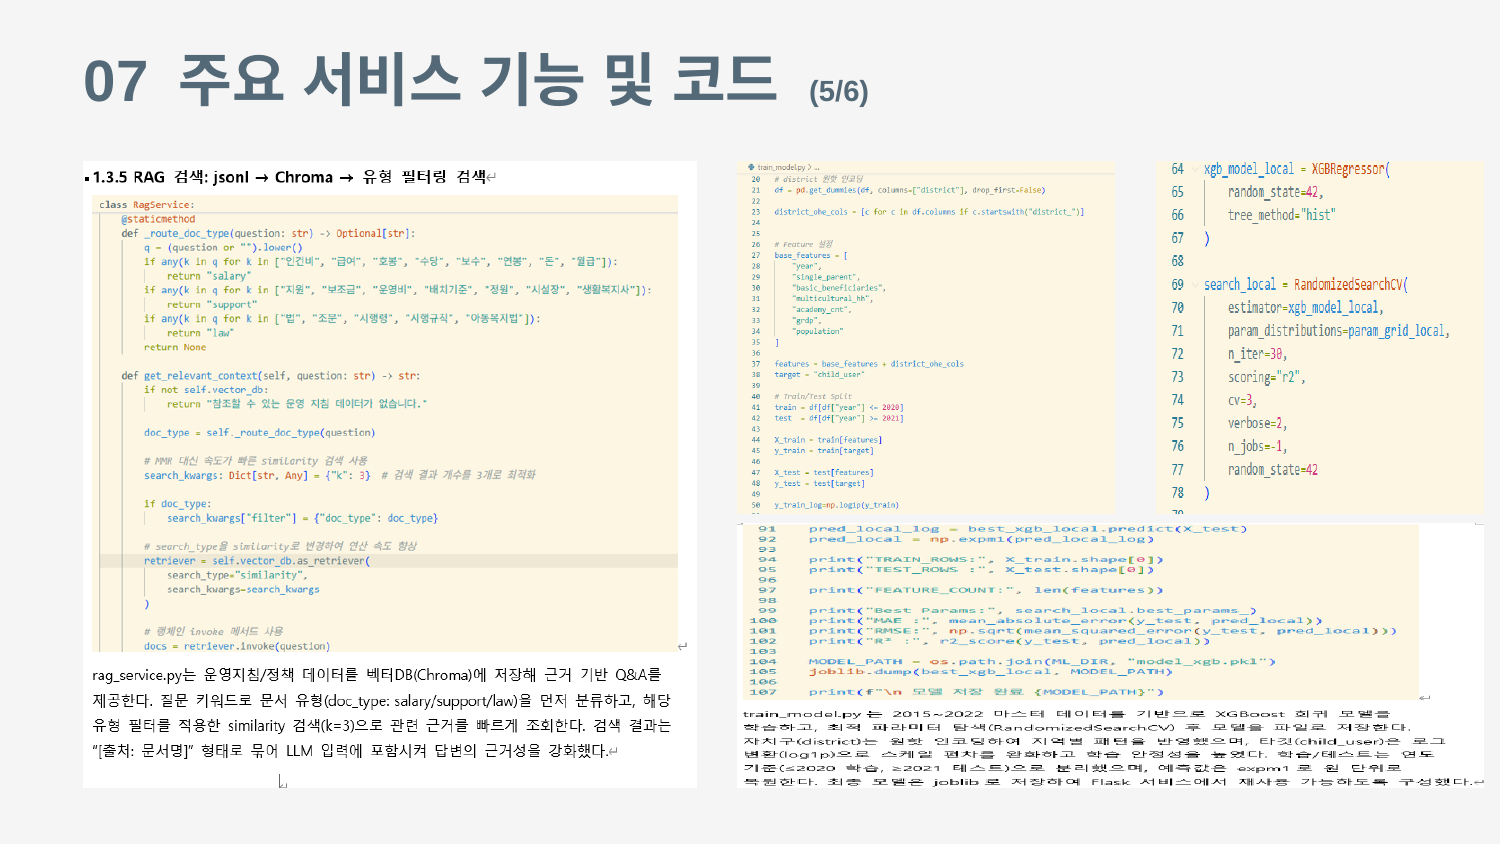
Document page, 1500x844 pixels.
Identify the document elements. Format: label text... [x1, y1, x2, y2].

picture [737, 523, 1484, 788]
picture [1155, 161, 1484, 514]
picture [737, 161, 1115, 514]
text_box 07 주요 서비스 기능 및 코드 (5/6) [83, 56, 449, 122]
picture [83, 161, 697, 788]
